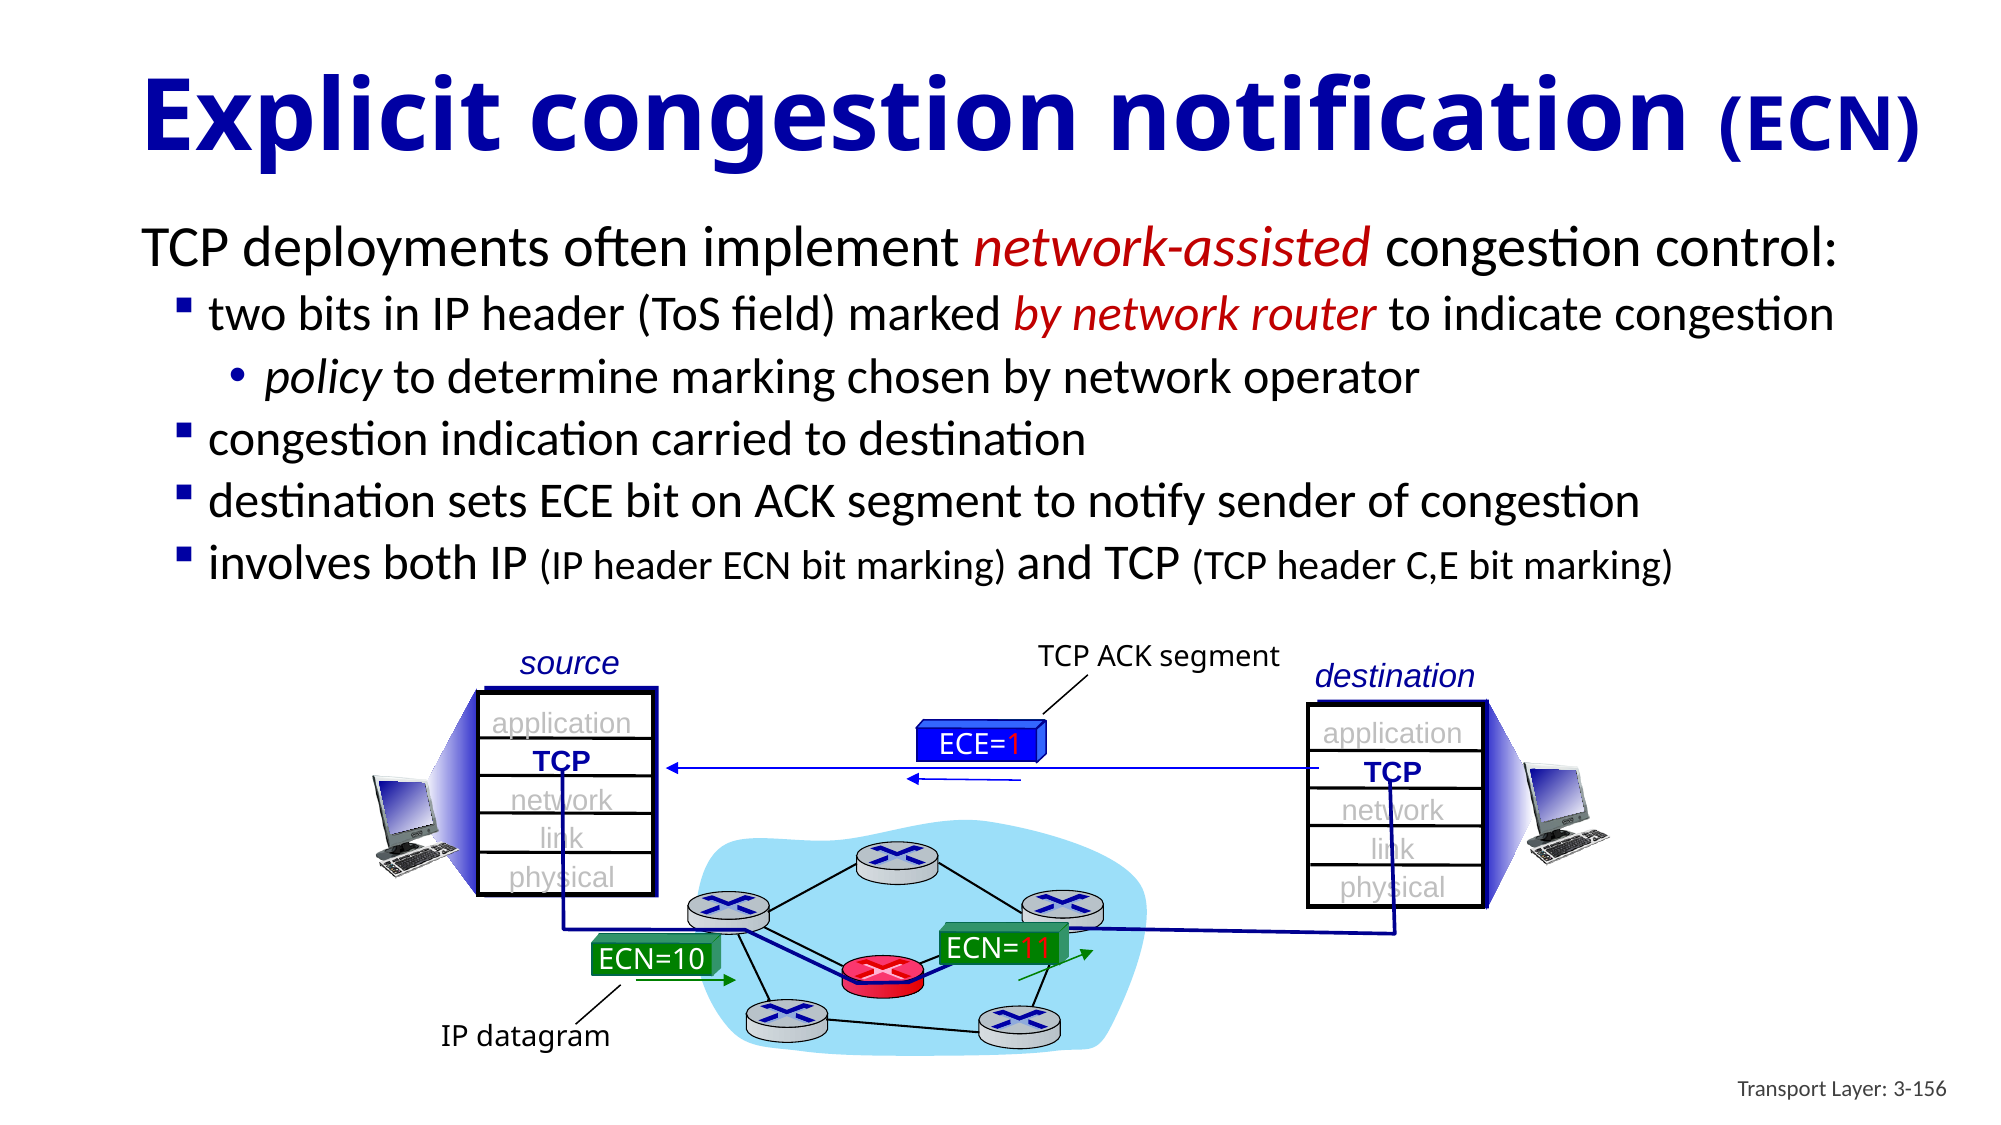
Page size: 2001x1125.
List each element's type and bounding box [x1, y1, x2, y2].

title [124, 44, 1994, 192]
slide_number [1512, 1056, 1963, 1117]
text_box [118, 208, 1952, 1061]
